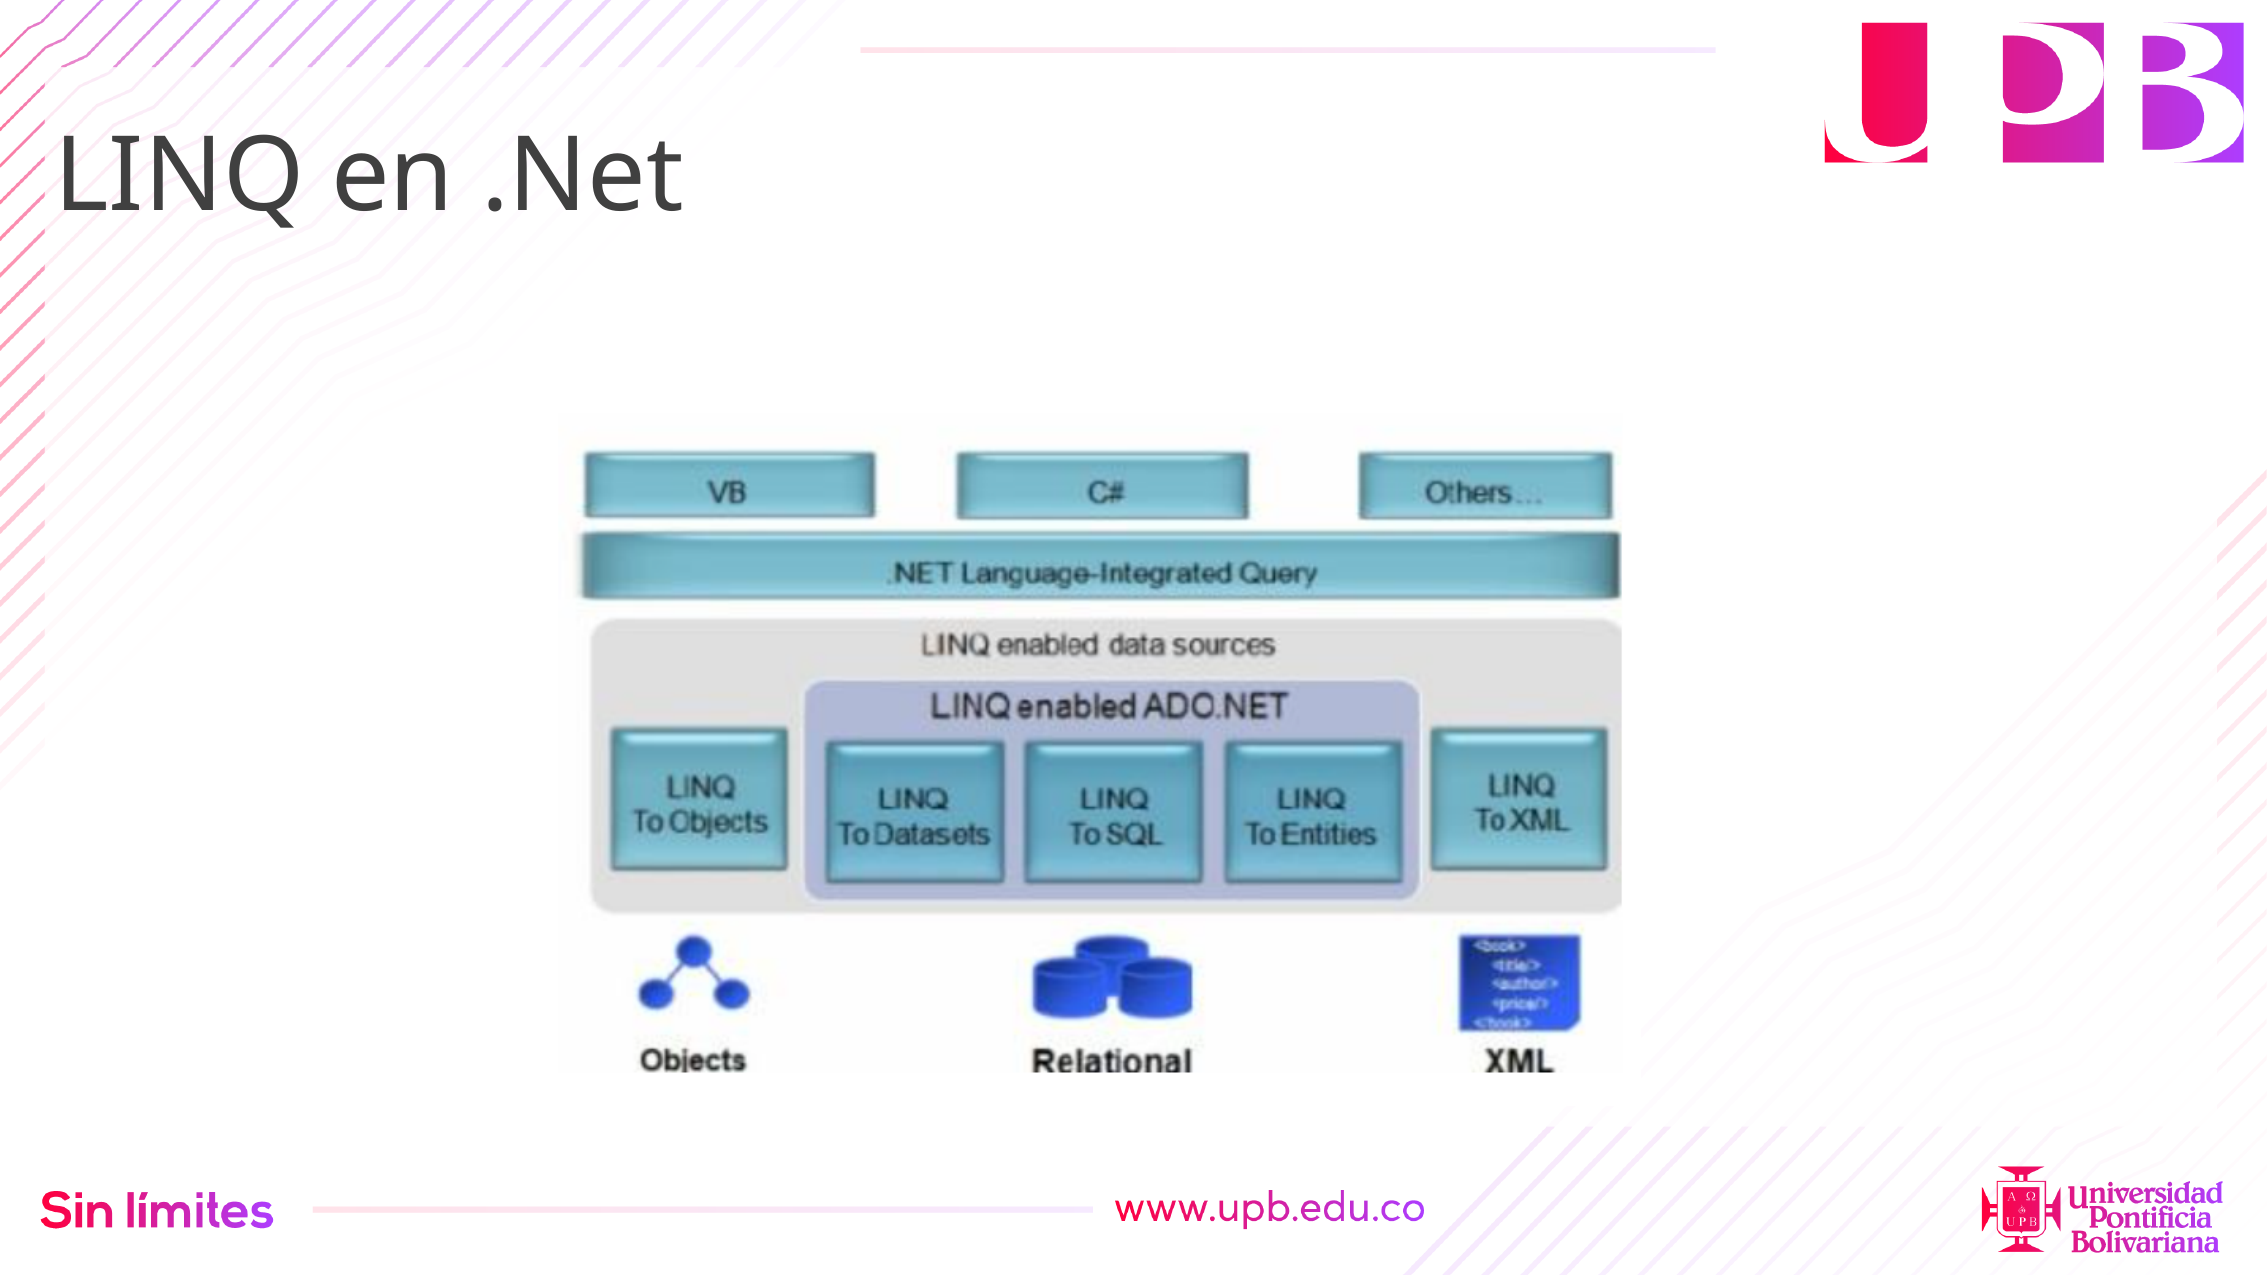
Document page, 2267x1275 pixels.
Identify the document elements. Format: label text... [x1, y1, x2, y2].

title LINQ en .Net [39, 53, 2140, 300]
picture [0, 0, 2267, 1275]
